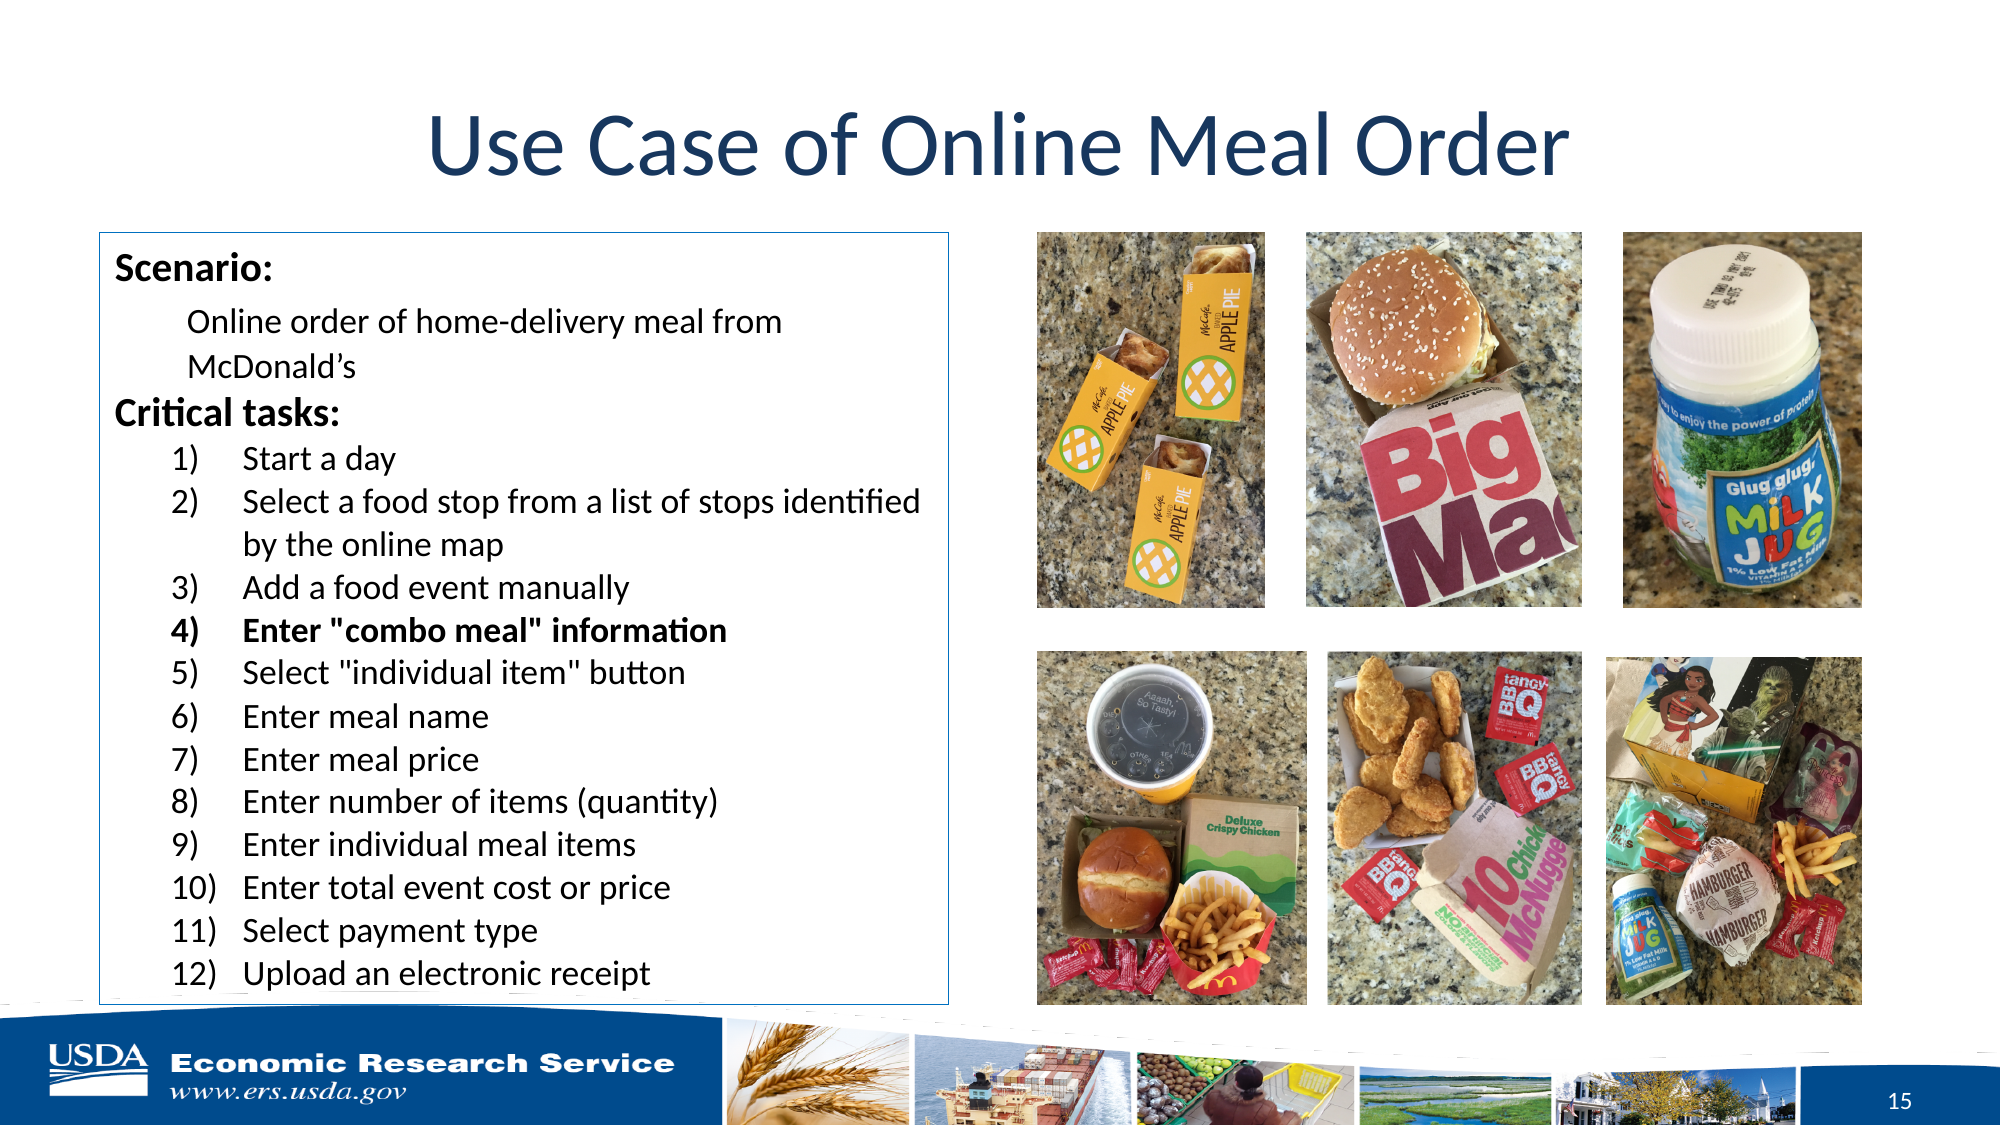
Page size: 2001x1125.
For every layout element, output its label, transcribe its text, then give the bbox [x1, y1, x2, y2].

title Use Case of Online Meal Order [99, 45, 1900, 233]
picture [1305, 232, 1583, 608]
picture [1037, 232, 1265, 608]
list Scenario: Online order of home-delivery meal from McDonald’s Critical tasks: Start a day Select a food stop from a list of stops identified by the online map Add a food event manually Enter "combo meal" information Select "individual item" button Enter meal name Enter meal price Enter number of items (quantity) Enter individual meal items Enter total event cost or price Select payment type Upload an electronic receipt [99, 232, 949, 1005]
picture [1623, 232, 1862, 608]
picture [0, 650, 2000, 1125]
